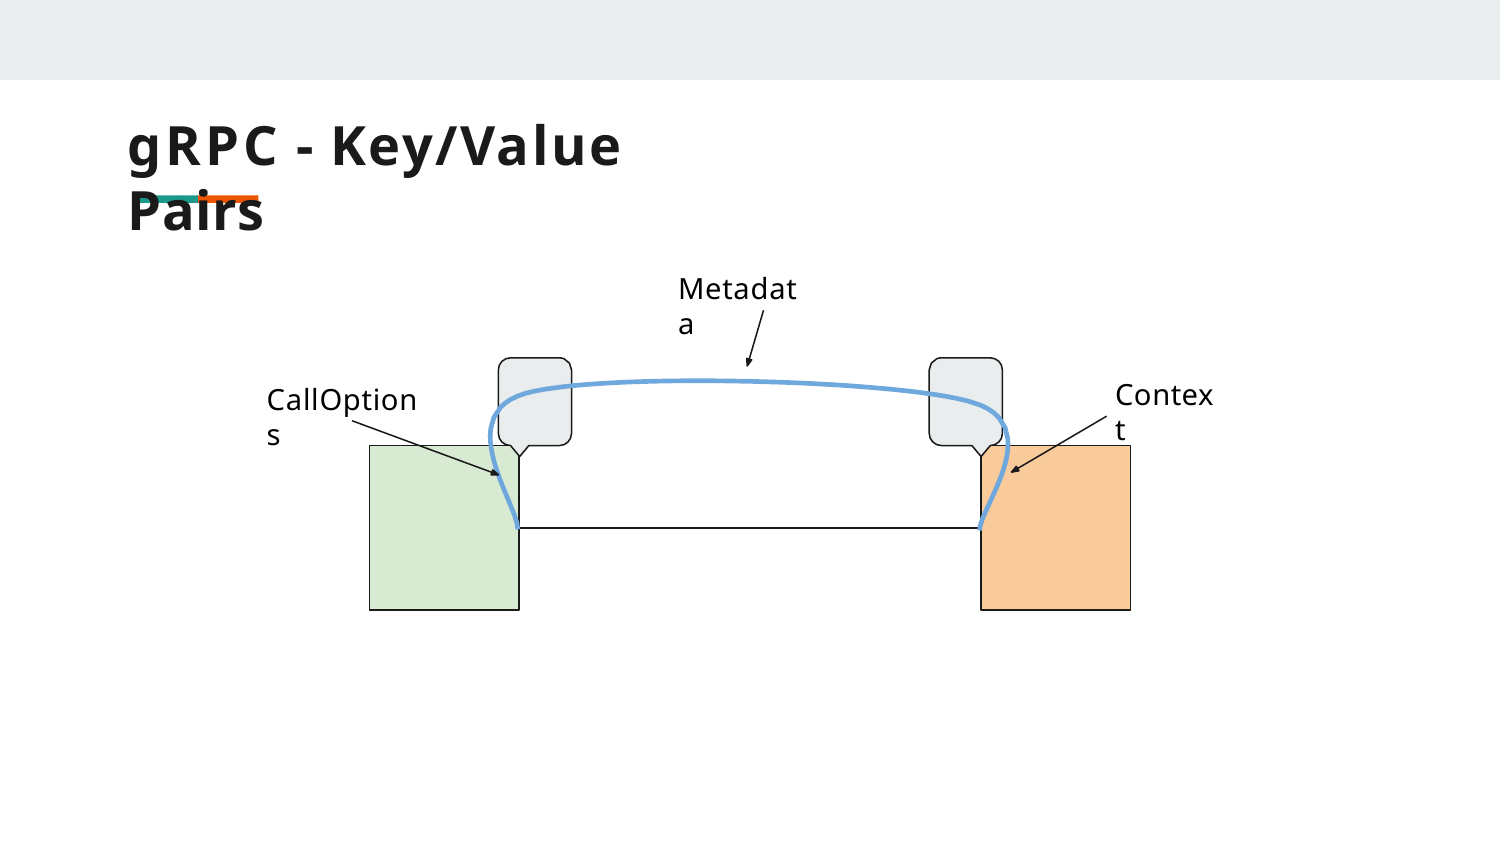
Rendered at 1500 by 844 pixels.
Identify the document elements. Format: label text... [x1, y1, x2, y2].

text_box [1010, 415, 1108, 474]
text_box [350, 309, 765, 476]
text_box Metadata [676, 268, 805, 341]
text_box CallOptions [264, 378, 345, 451]
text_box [368, 356, 1132, 612]
title gRPC - Key/Value Pairs [125, 109, 739, 253]
text_box Context [1135, 374, 1221, 447]
